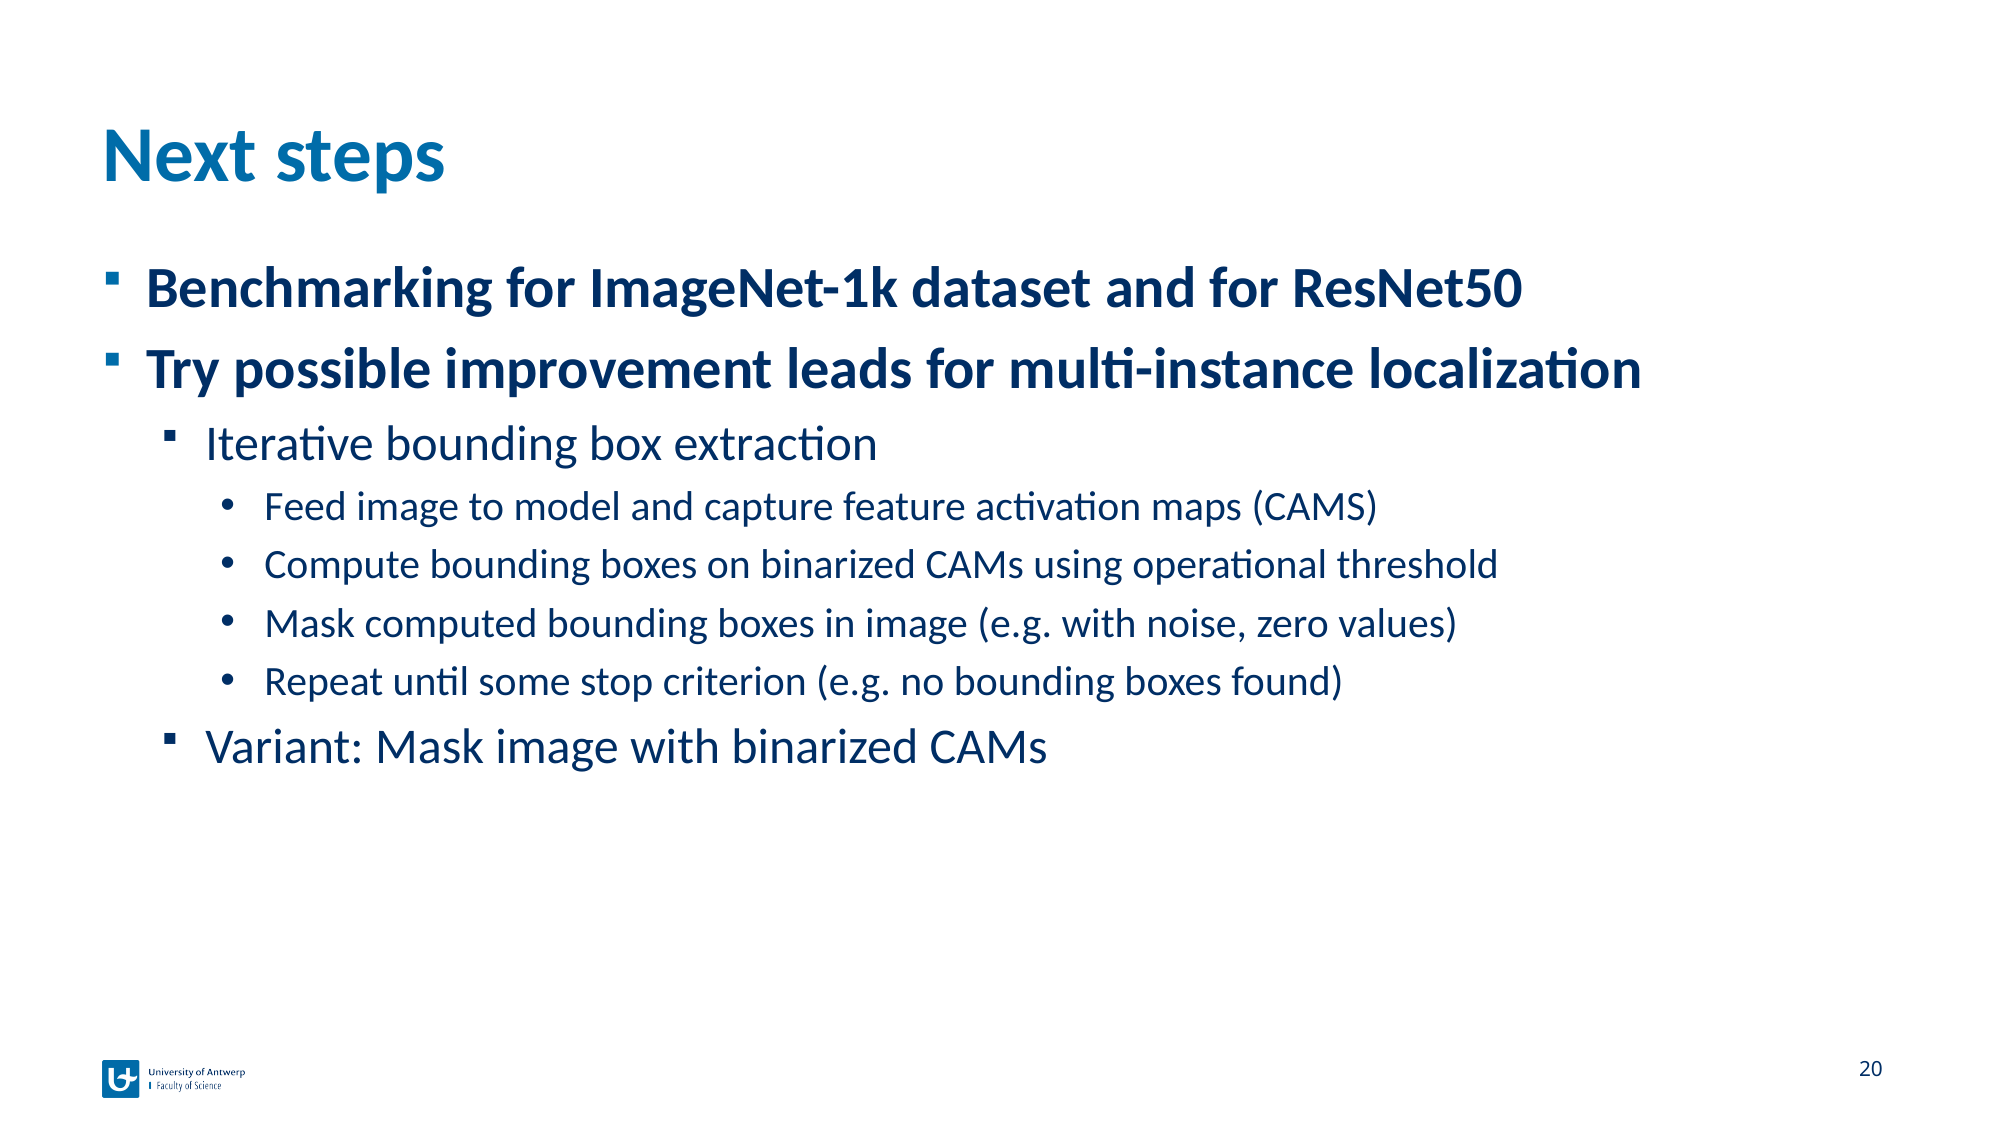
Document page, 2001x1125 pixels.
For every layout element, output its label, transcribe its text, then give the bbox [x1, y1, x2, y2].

picture [102, 1060, 245, 1098]
slide_number 20 [1463, 1039, 1898, 1100]
list Benchmarking for ImageNet-1k dataset and for ResNet50 Try possible improvement leads for multi-instance localization Iterative bounding box extraction Feed image to model and capture feature activation maps (CAMS) Compute bounding boxes on binarized CAMs using operational threshold Mask computed bounding boxes in image (e.g. with noise, zero values) Repeat until some stop criterion (e.g. no bounding boxes found) Variant: Mask image with binarized CAMs [102, 248, 1898, 1024]
title Next steps [102, 101, 1898, 232]
